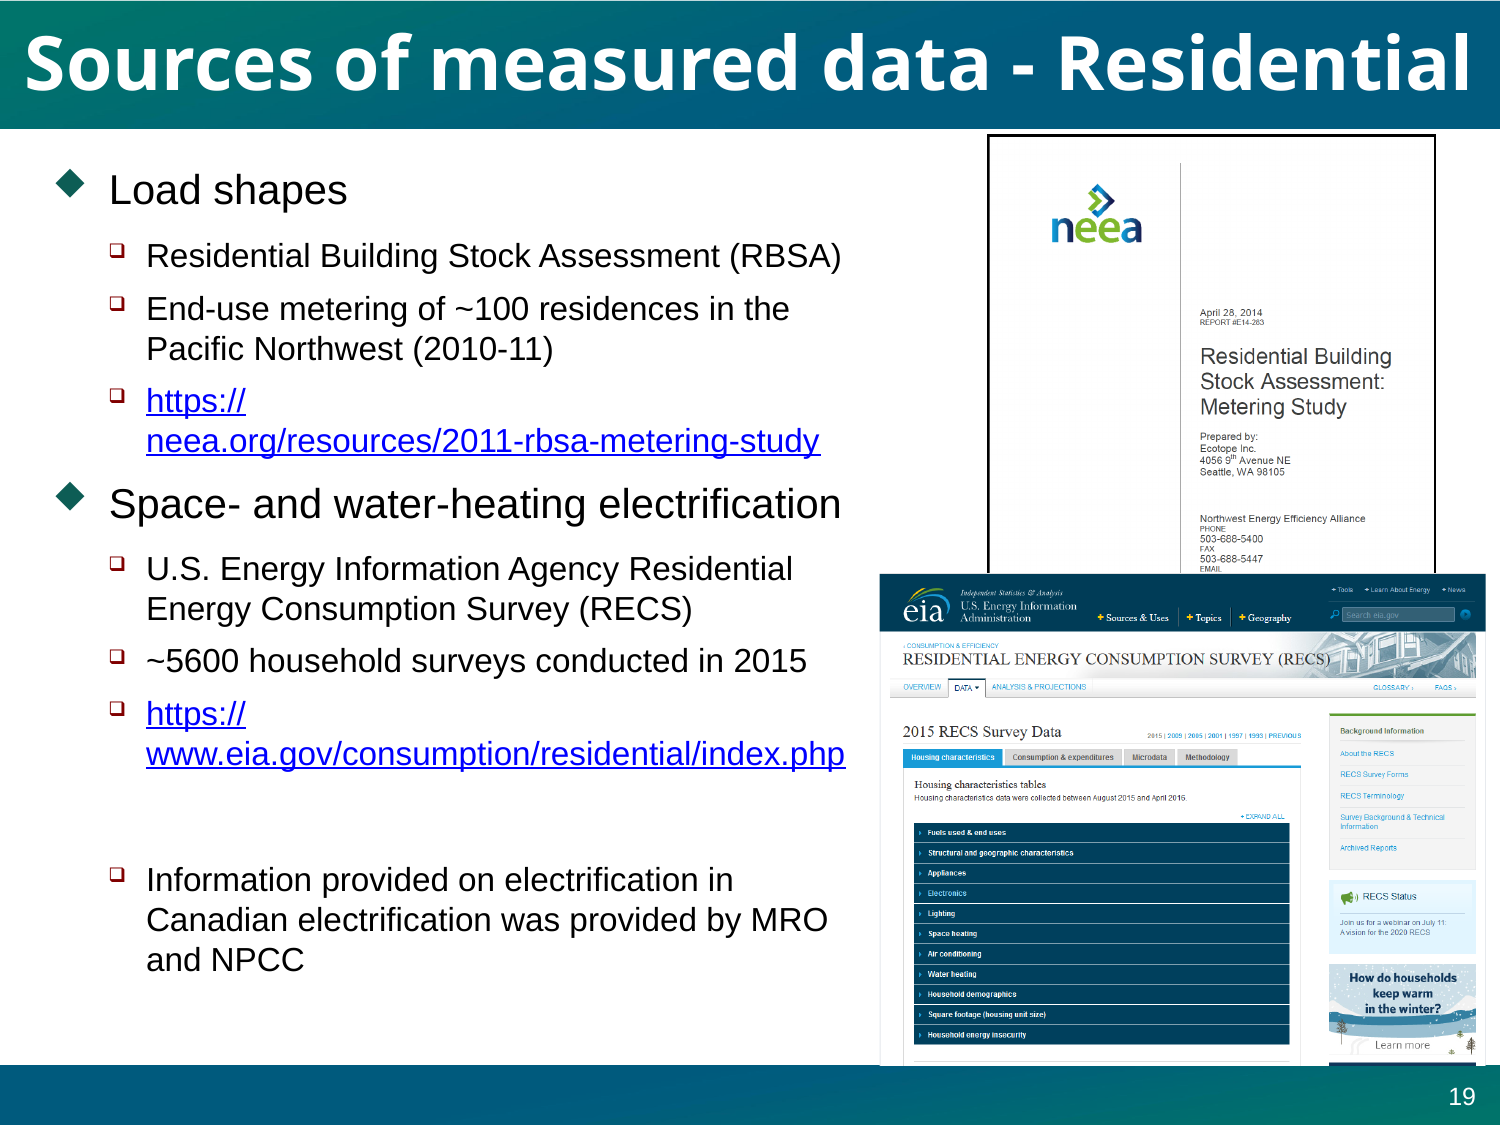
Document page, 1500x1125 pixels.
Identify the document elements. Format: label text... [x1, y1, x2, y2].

picture [752, 632, 1486, 1125]
picture [1343, 608, 1454, 621]
picture [933, 606, 942, 621]
list Load shapes Residential Building Stock Assessment (RBSA) End-use metering of ~100 residences in the Pacific Northwest (2010-11) https://neea.org/resources/2011-rbsa-metering-study Space- and water-heating electrification U.S. Energy Information Agency Residential Energy Consumption Survey (RECS) ~5600 household surveys conducted in 2015 https://www.eia.gov/consumption/residential/index.php Information provided on electrification in Canadian electrification was provided by MRO and NPCC [37, 158, 864, 1095]
slide_number 19 [1424, 1065, 1500, 1125]
title Sources of measured data - Residential [0, 0, 1500, 129]
picture [988, 136, 1435, 573]
picture [904, 608, 909, 620]
